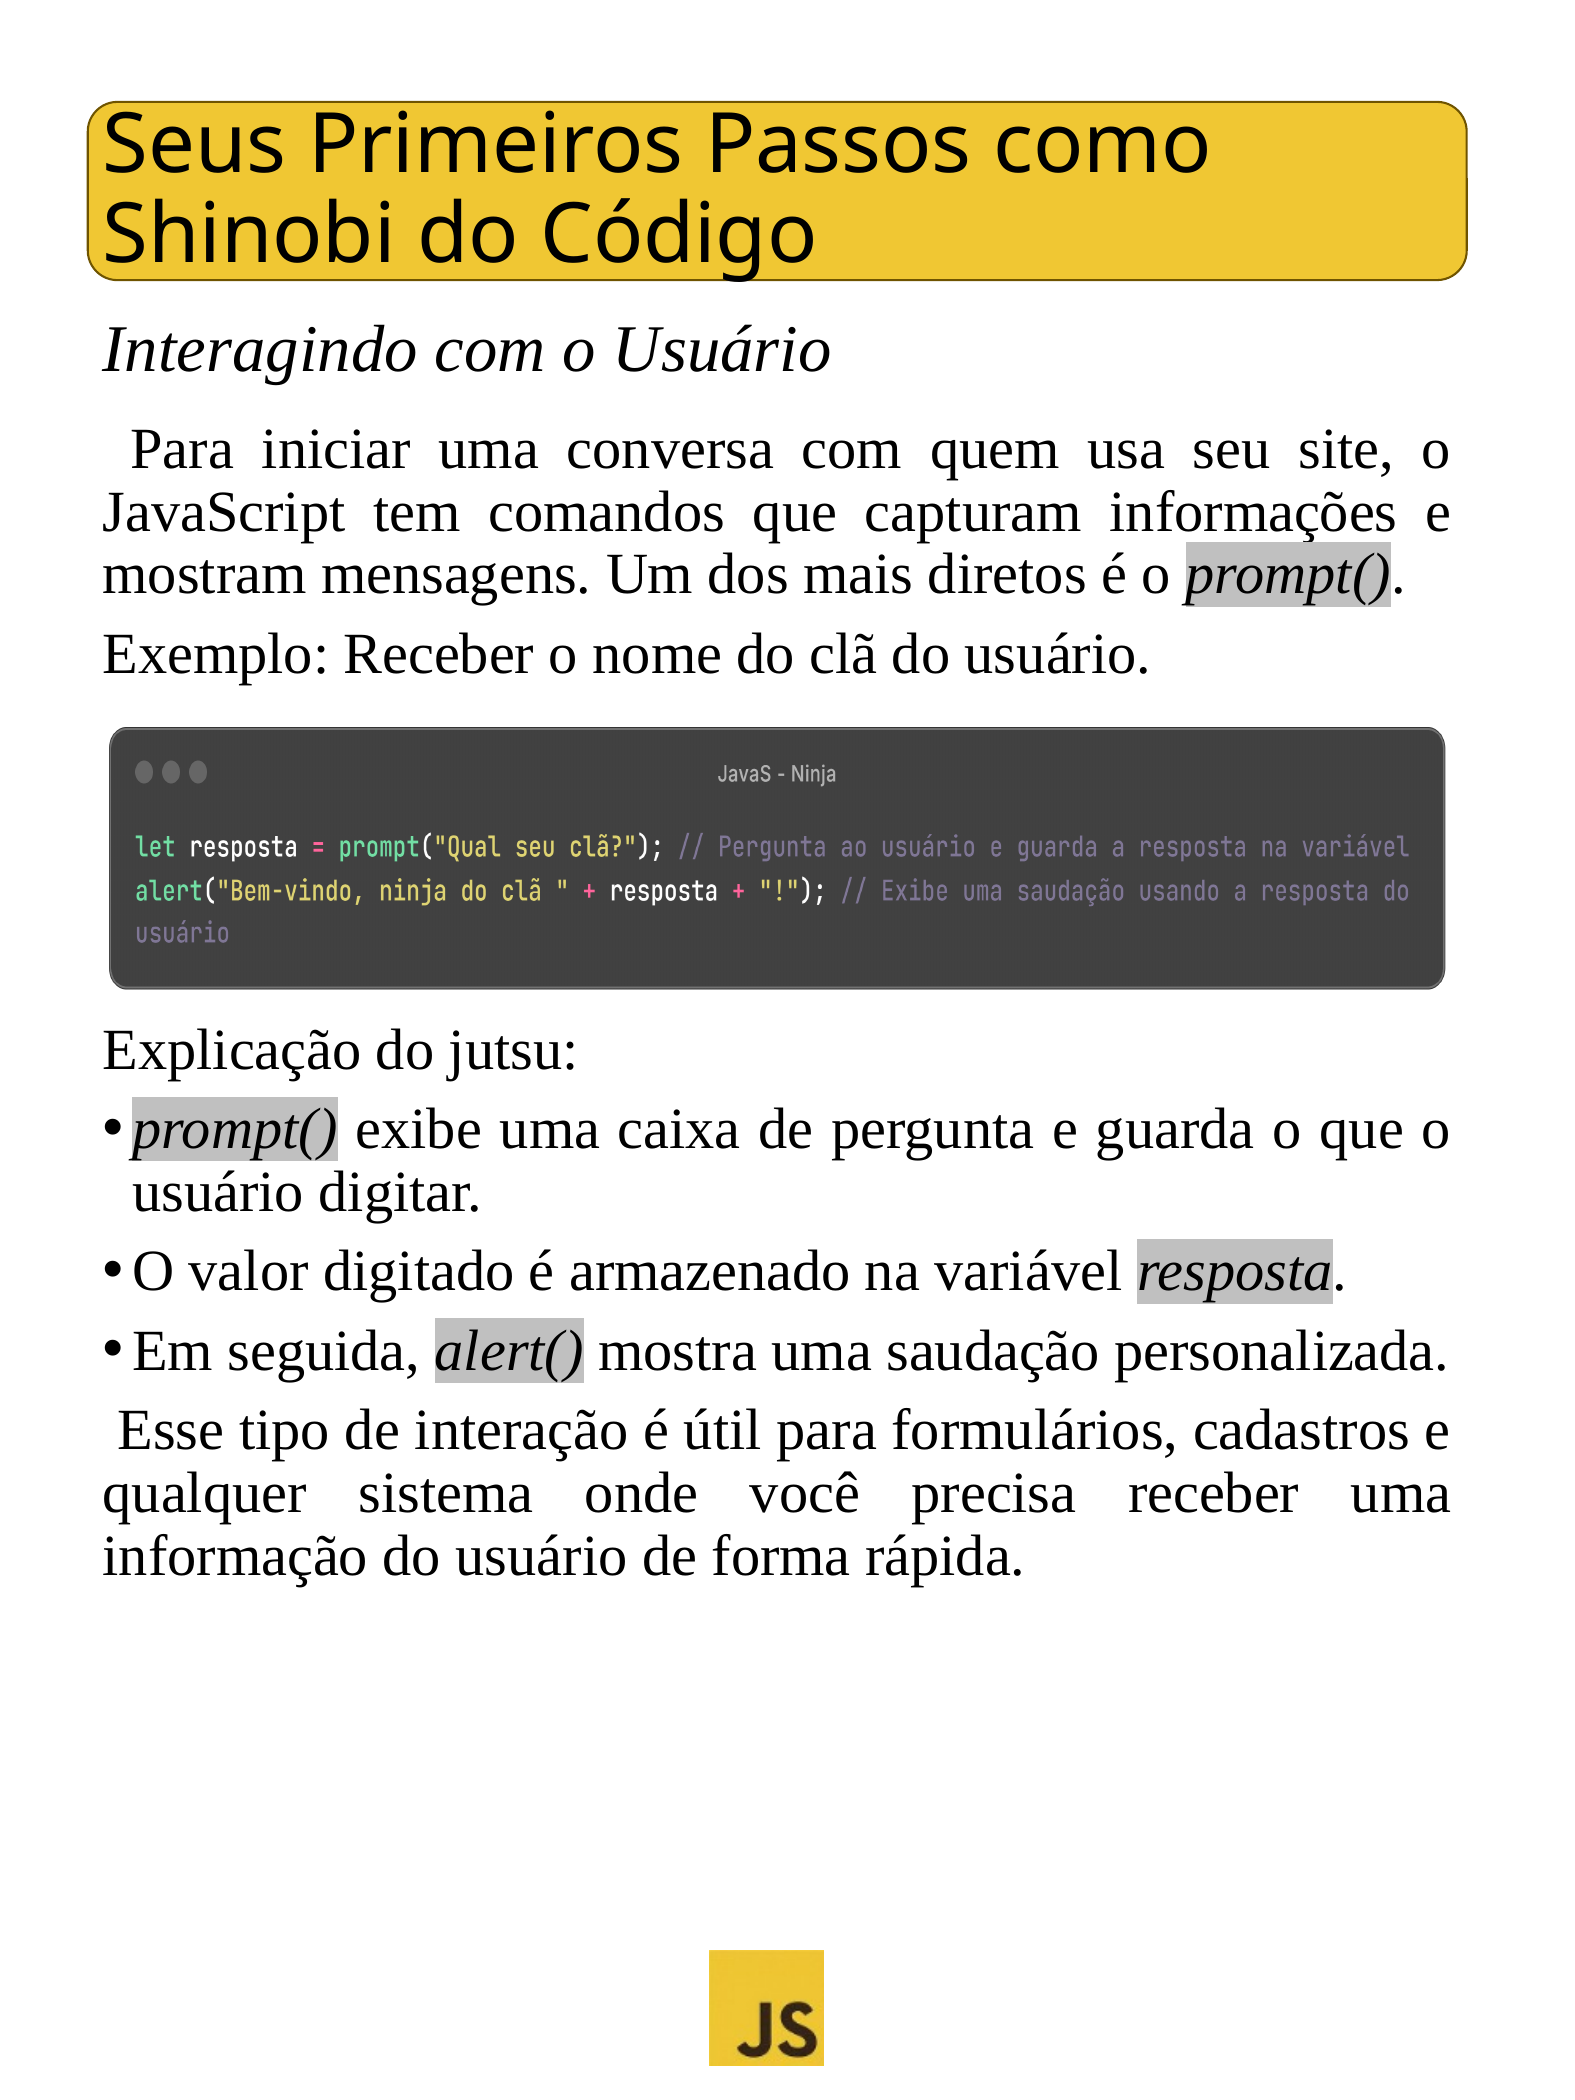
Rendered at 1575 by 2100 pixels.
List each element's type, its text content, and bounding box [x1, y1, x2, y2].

list Para iniciar uma conversa com quem usa seu site, o JavaScript tem comandos que capturam informações e mostram mensagens. Um dos mais diretos é o prompt(). Exemplo: Receber o nome do clã do usuário. Explicação do jutsu: prompt() exibe uma caixa de pergunta e guarda o que o usuário digitar. O valor digitado é armazenado na variável resposta. Em seguida, alert() mostra uma saudação personalizada. Esse tipo de interação é útil para formulários, cadastros e qualquer sistema onde você precisa receber uma informação do usuário de forma rápida. [87, 410, 1467, 699]
text_box Interagindo com o Usuário [87, 297, 1447, 393]
title Seus Primeiros Passos como Shinobi do Código [87, 101, 1467, 281]
list Para iniciar uma conversa com quem usa seu site, o JavaScript tem comandos que capturam informações e mostram mensagens. Um dos mais diretos é o prompt(). Exemplo: Receber o nome do clã do usuário. Explicação do jutsu: prompt() exibe uma caixa de pergunta e guarda o que o usuário digitar. O valor digitado é armazenado na variável resposta. Em seguida, alert() mostra uma saudação personalizada. Esse tipo de interação é útil para formulários, cadastros e qualquer sistema onde você precisa receber uma informação do usuário de forma rápida. [87, 1018, 1467, 1933]
picture [87, 699, 1467, 1018]
picture [709, 1950, 824, 2066]
